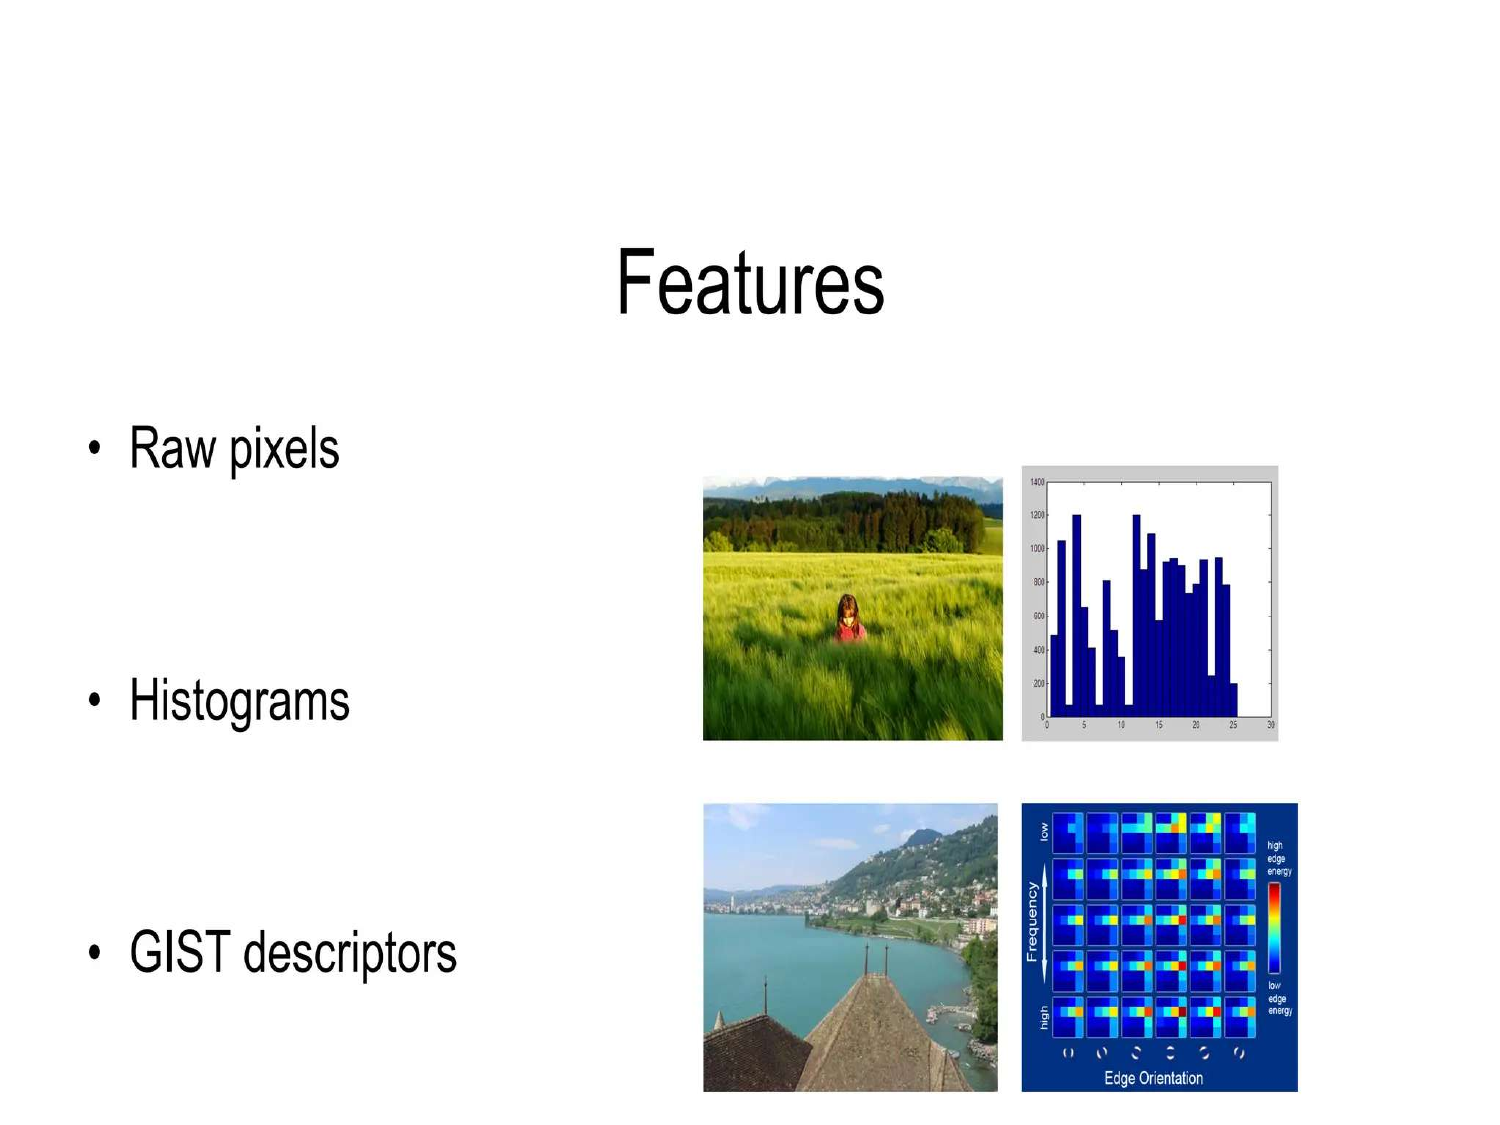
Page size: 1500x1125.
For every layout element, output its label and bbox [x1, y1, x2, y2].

picture [0, 140, 1500, 1125]
